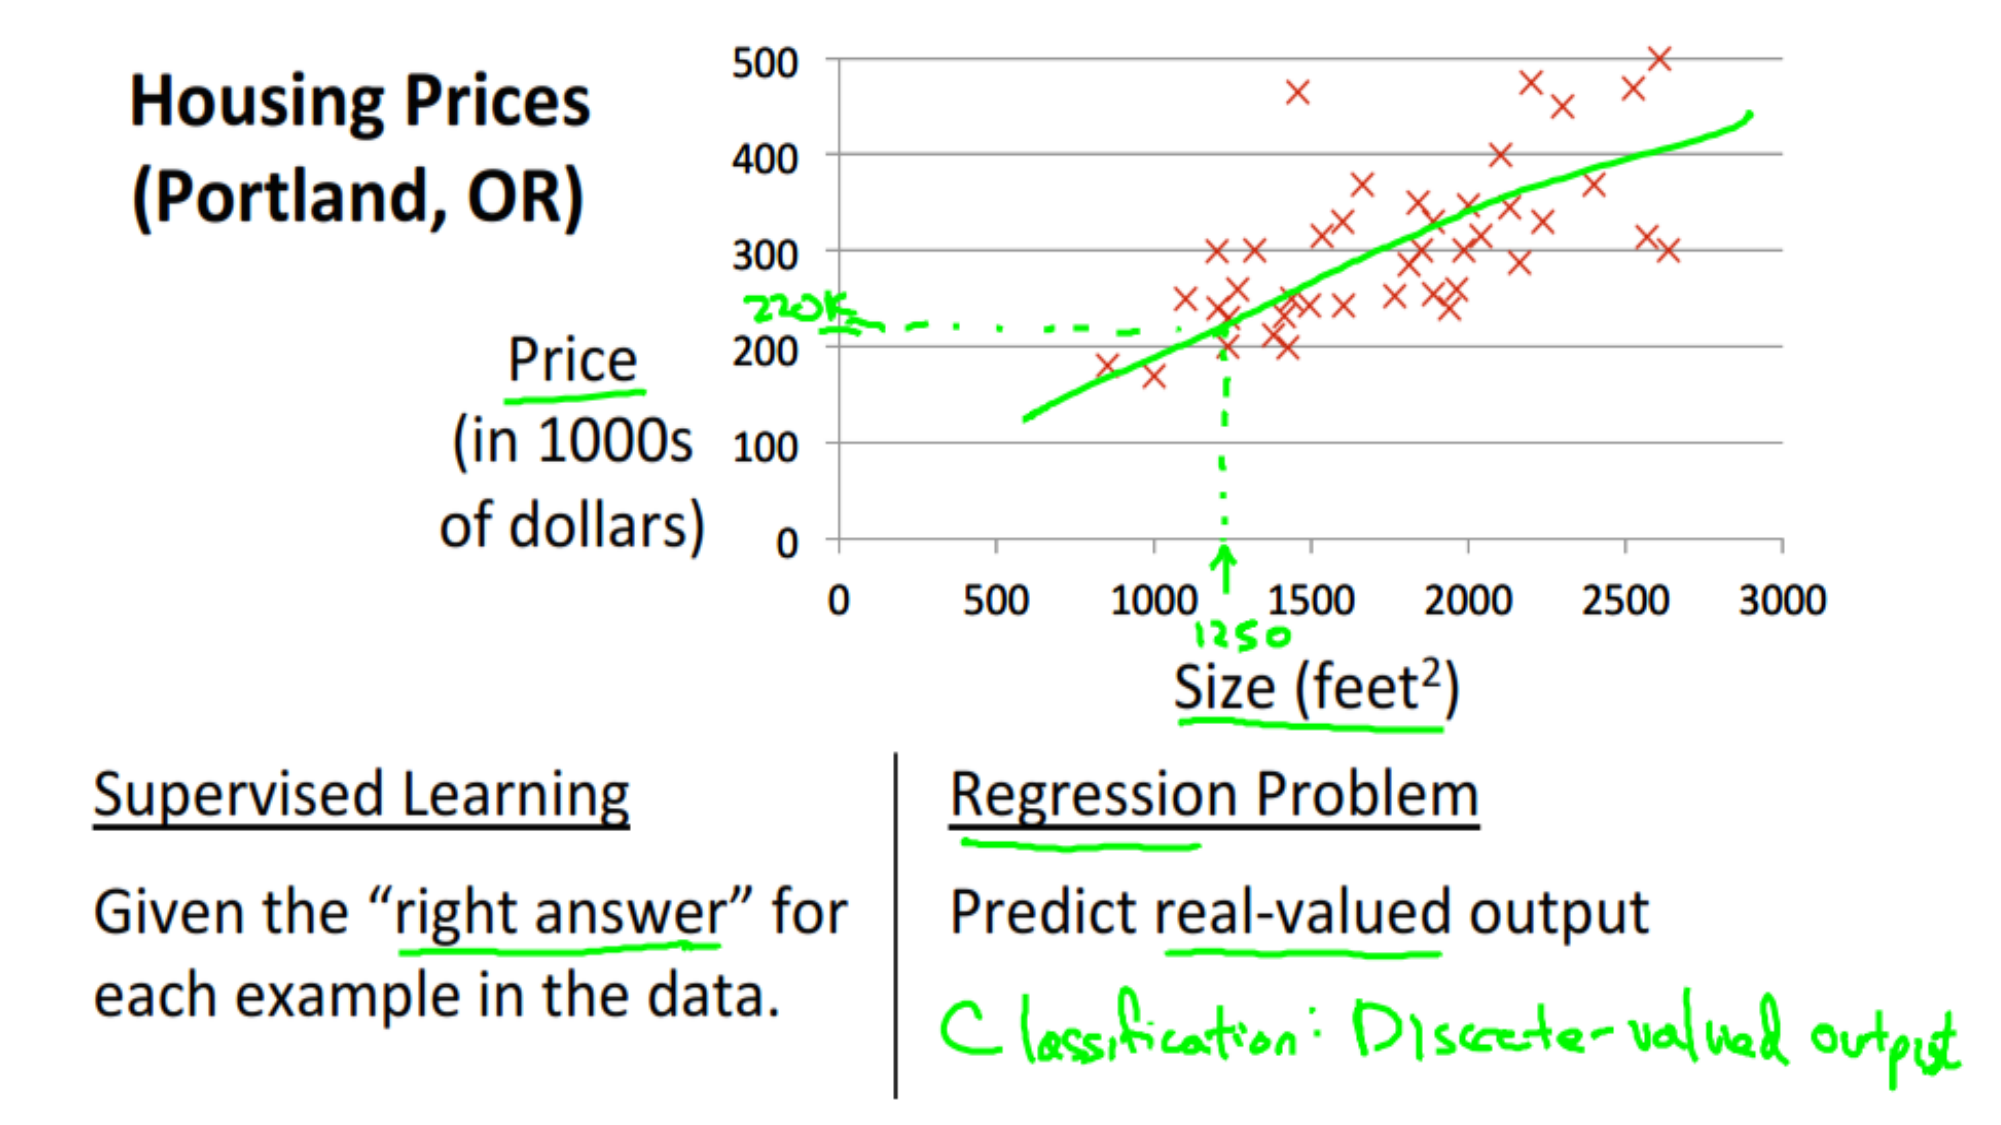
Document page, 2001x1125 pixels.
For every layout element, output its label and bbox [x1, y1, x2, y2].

list [22, 0, 1970, 1104]
